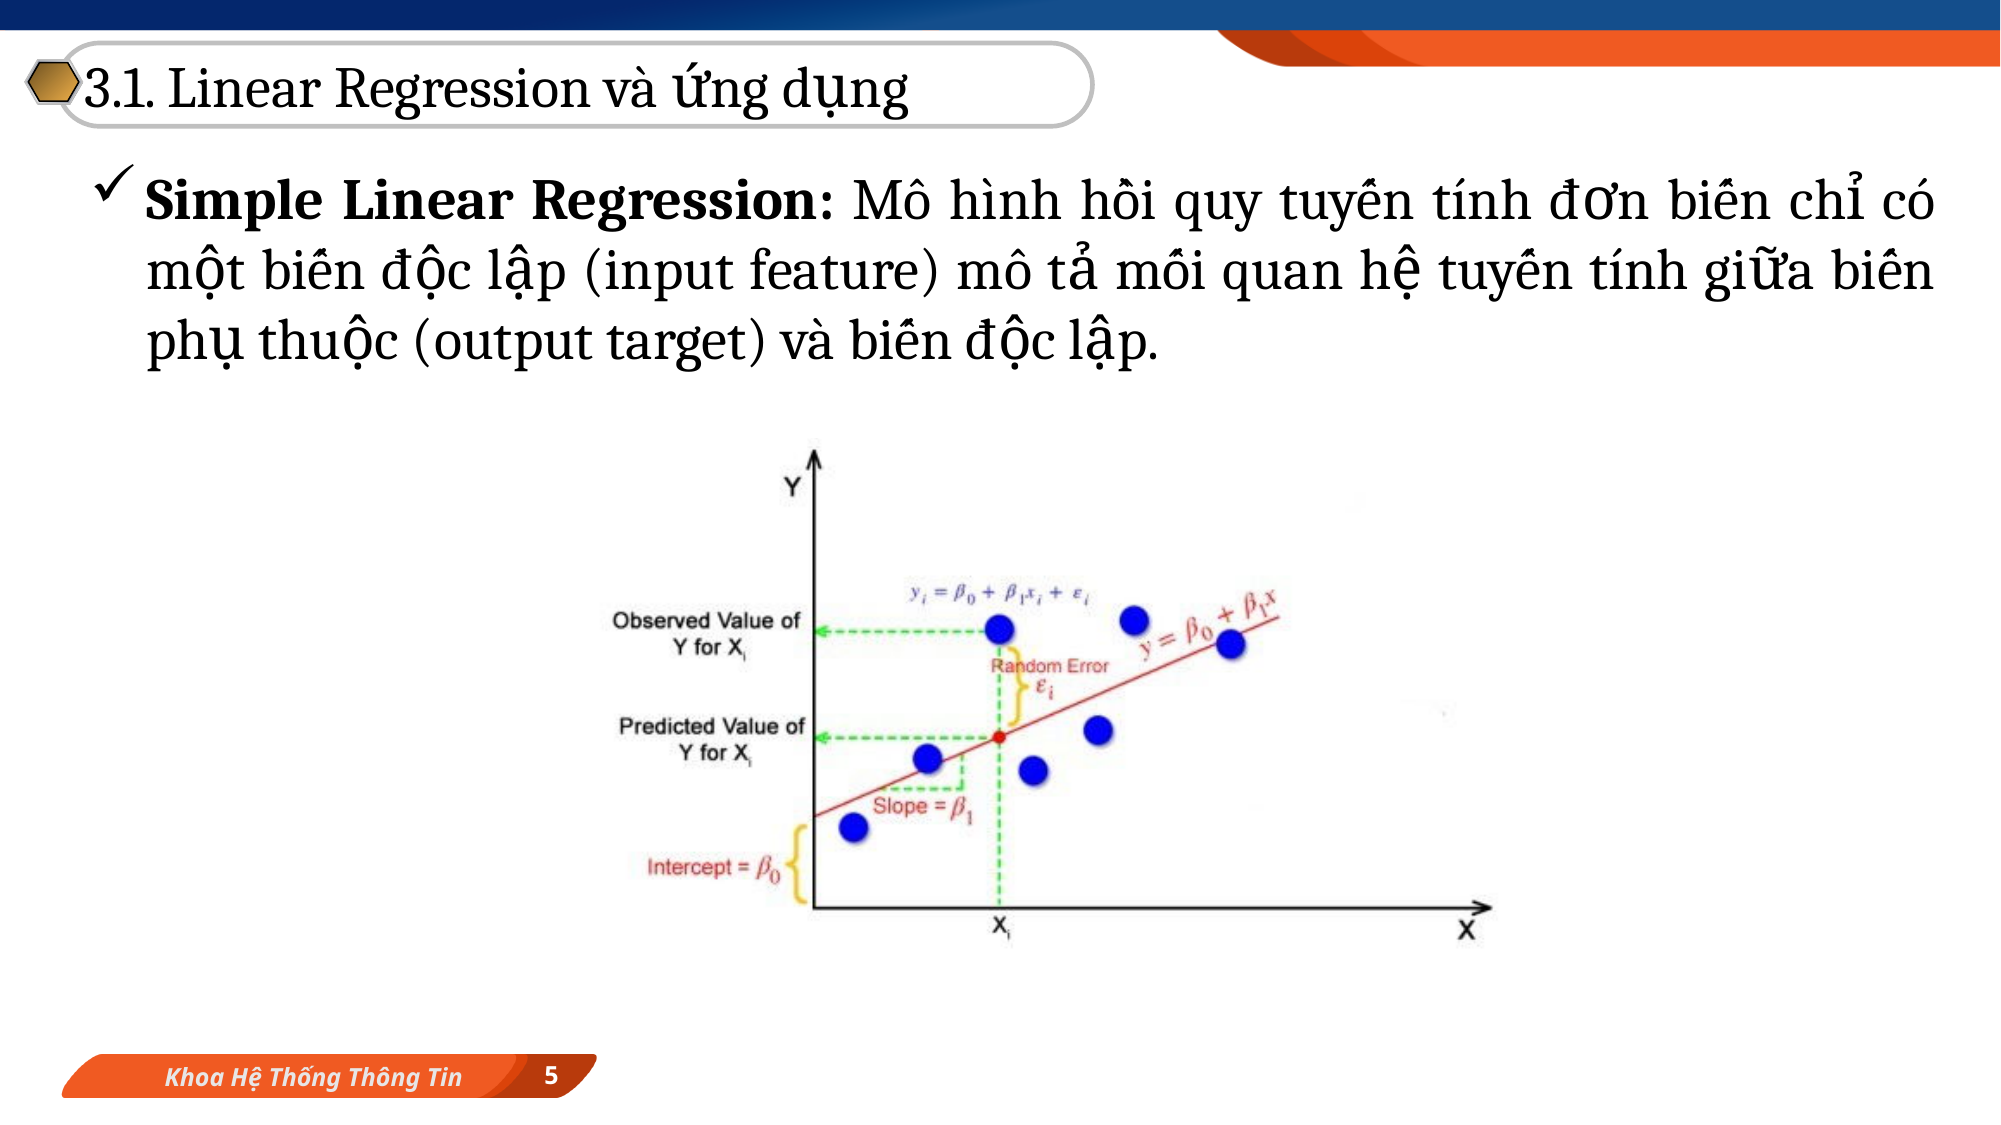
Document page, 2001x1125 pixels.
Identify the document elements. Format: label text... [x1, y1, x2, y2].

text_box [24, 42, 1093, 127]
picture [573, 438, 1562, 979]
slide_number 5 [508, 1046, 574, 1106]
picture [0, 0, 2001, 71]
text_box Simple Linear Regression: Mô hình hồi quy tuyến tính đơn biến chỉ có một biến độc lập (input feature) mô tả mối quan hệ tuyến tính giữa biến phụ thuộc (output target) và biến độc lập. [74, 153, 1950, 1015]
picture [34, 1017, 624, 1125]
footer Khoa Hệ Thống Thông Tin [119, 1054, 508, 1098]
